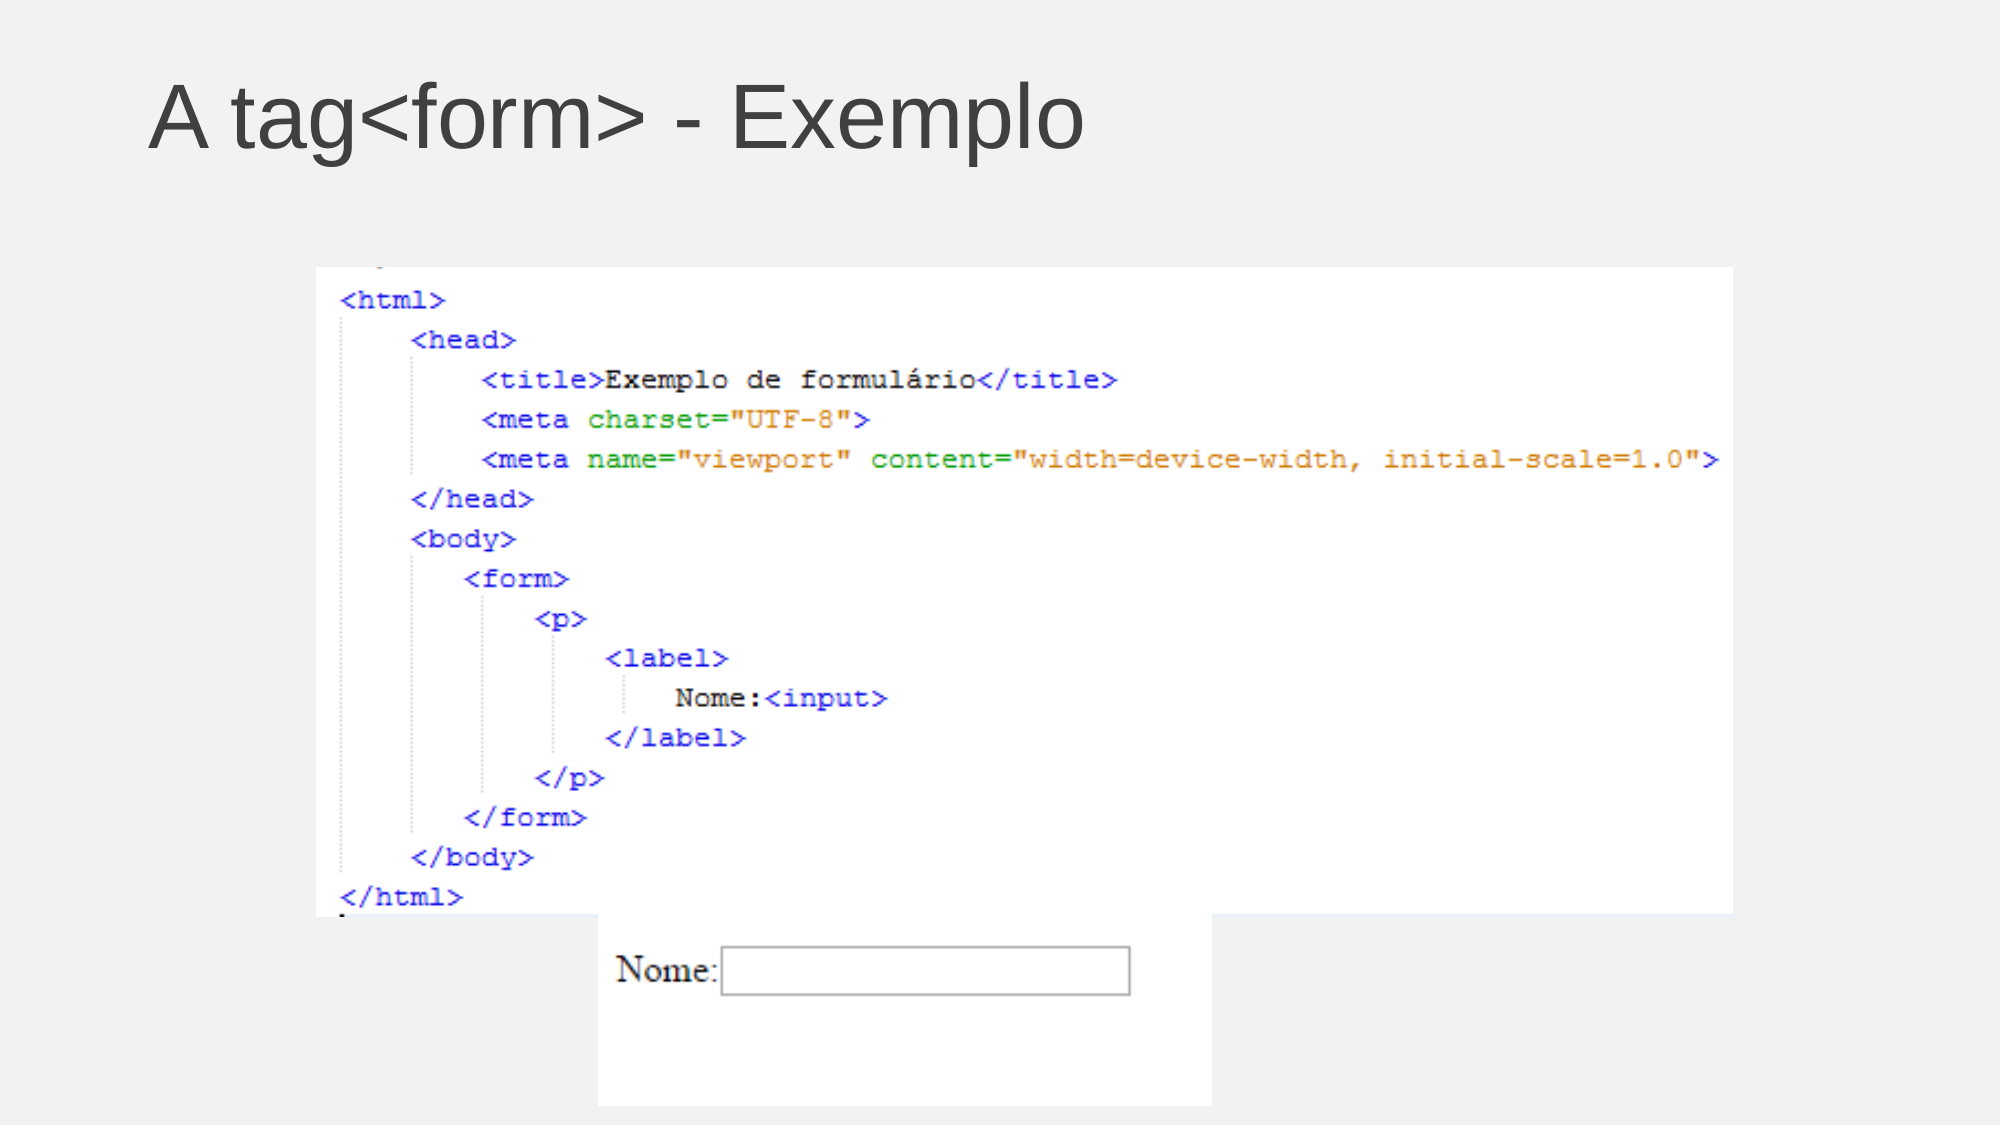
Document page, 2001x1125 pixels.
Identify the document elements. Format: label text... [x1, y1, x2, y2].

picture [316, 267, 1733, 1106]
title A tag<form> - Exemplo [133, 37, 1918, 200]
